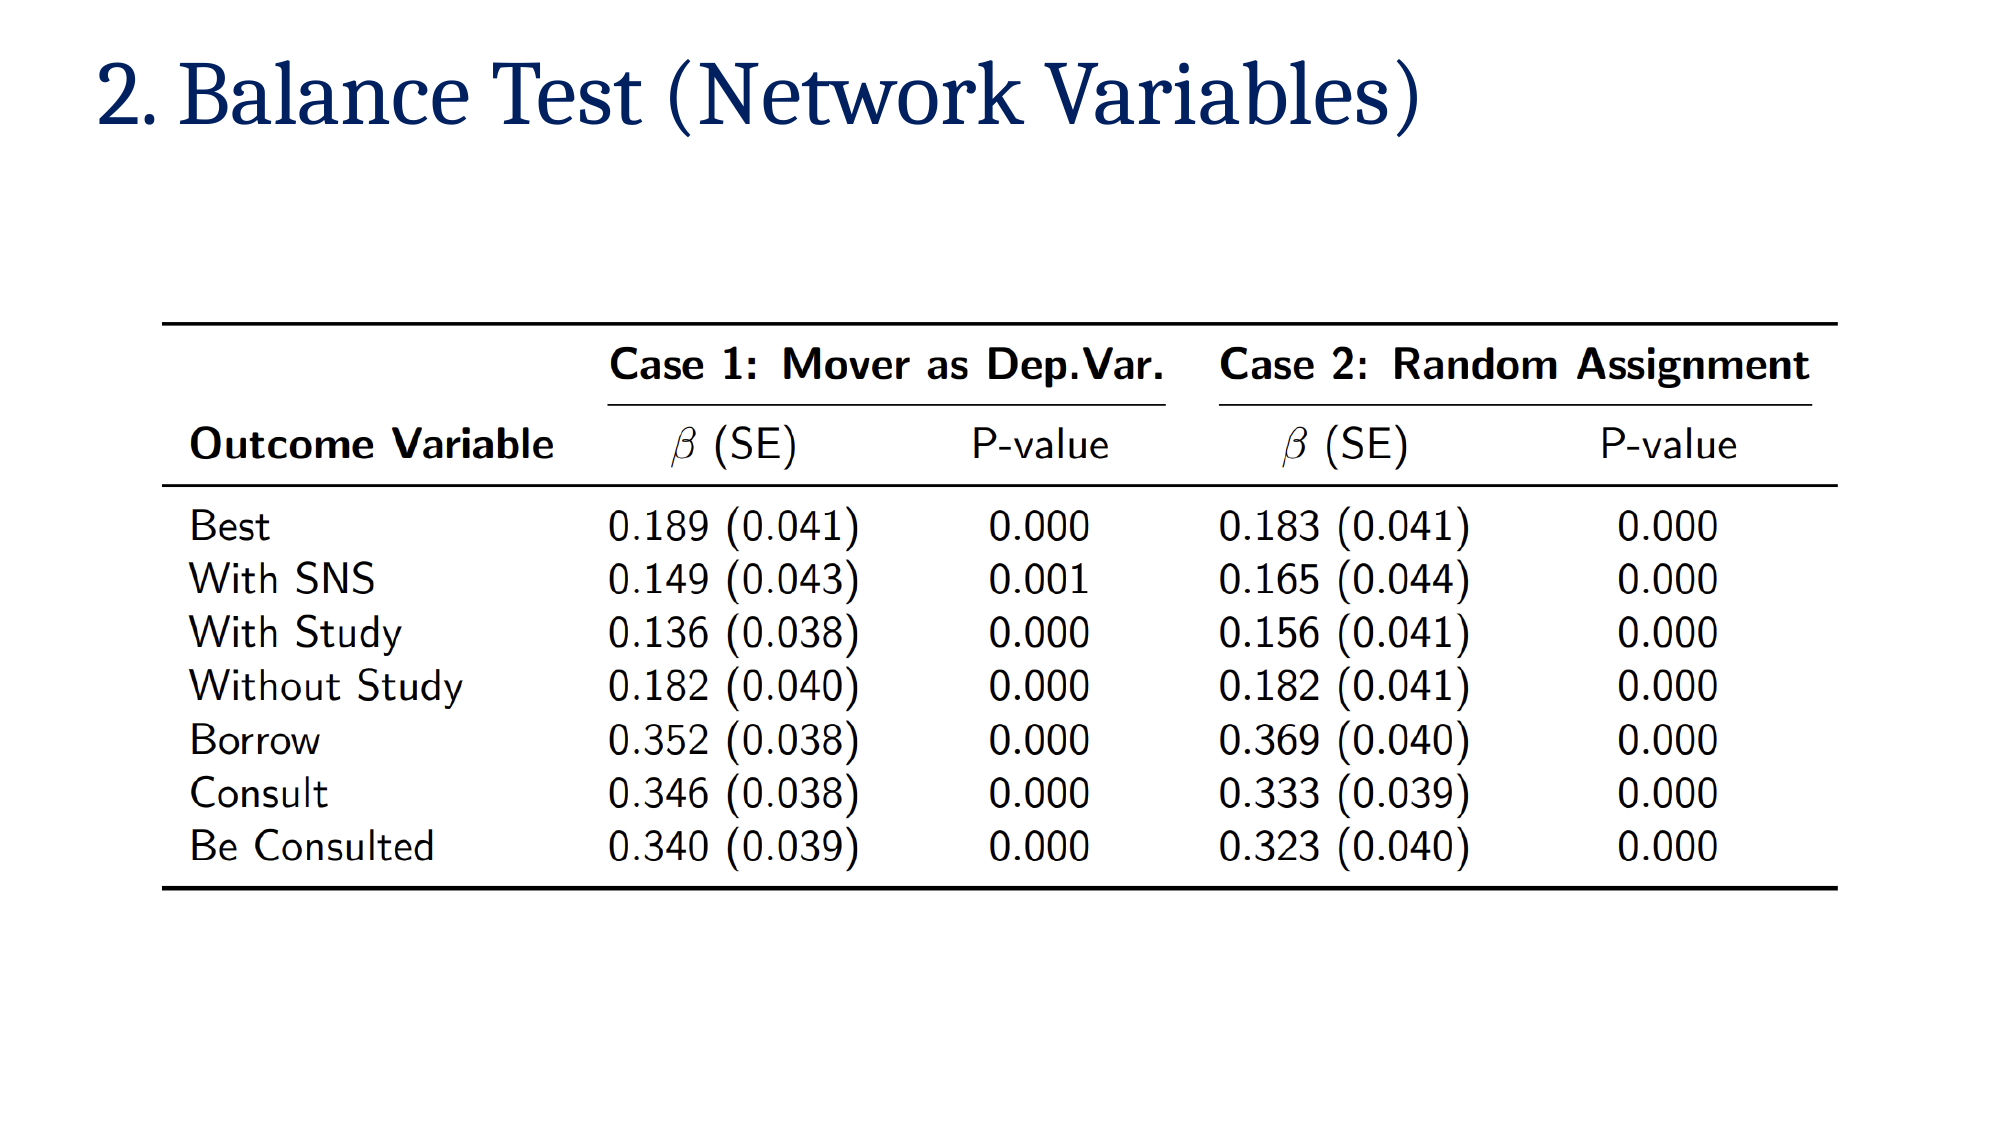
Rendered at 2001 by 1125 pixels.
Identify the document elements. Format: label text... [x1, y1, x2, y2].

text_box 2. Balance Test (Network Variables) [82, 25, 1938, 151]
picture [154, 313, 1846, 893]
